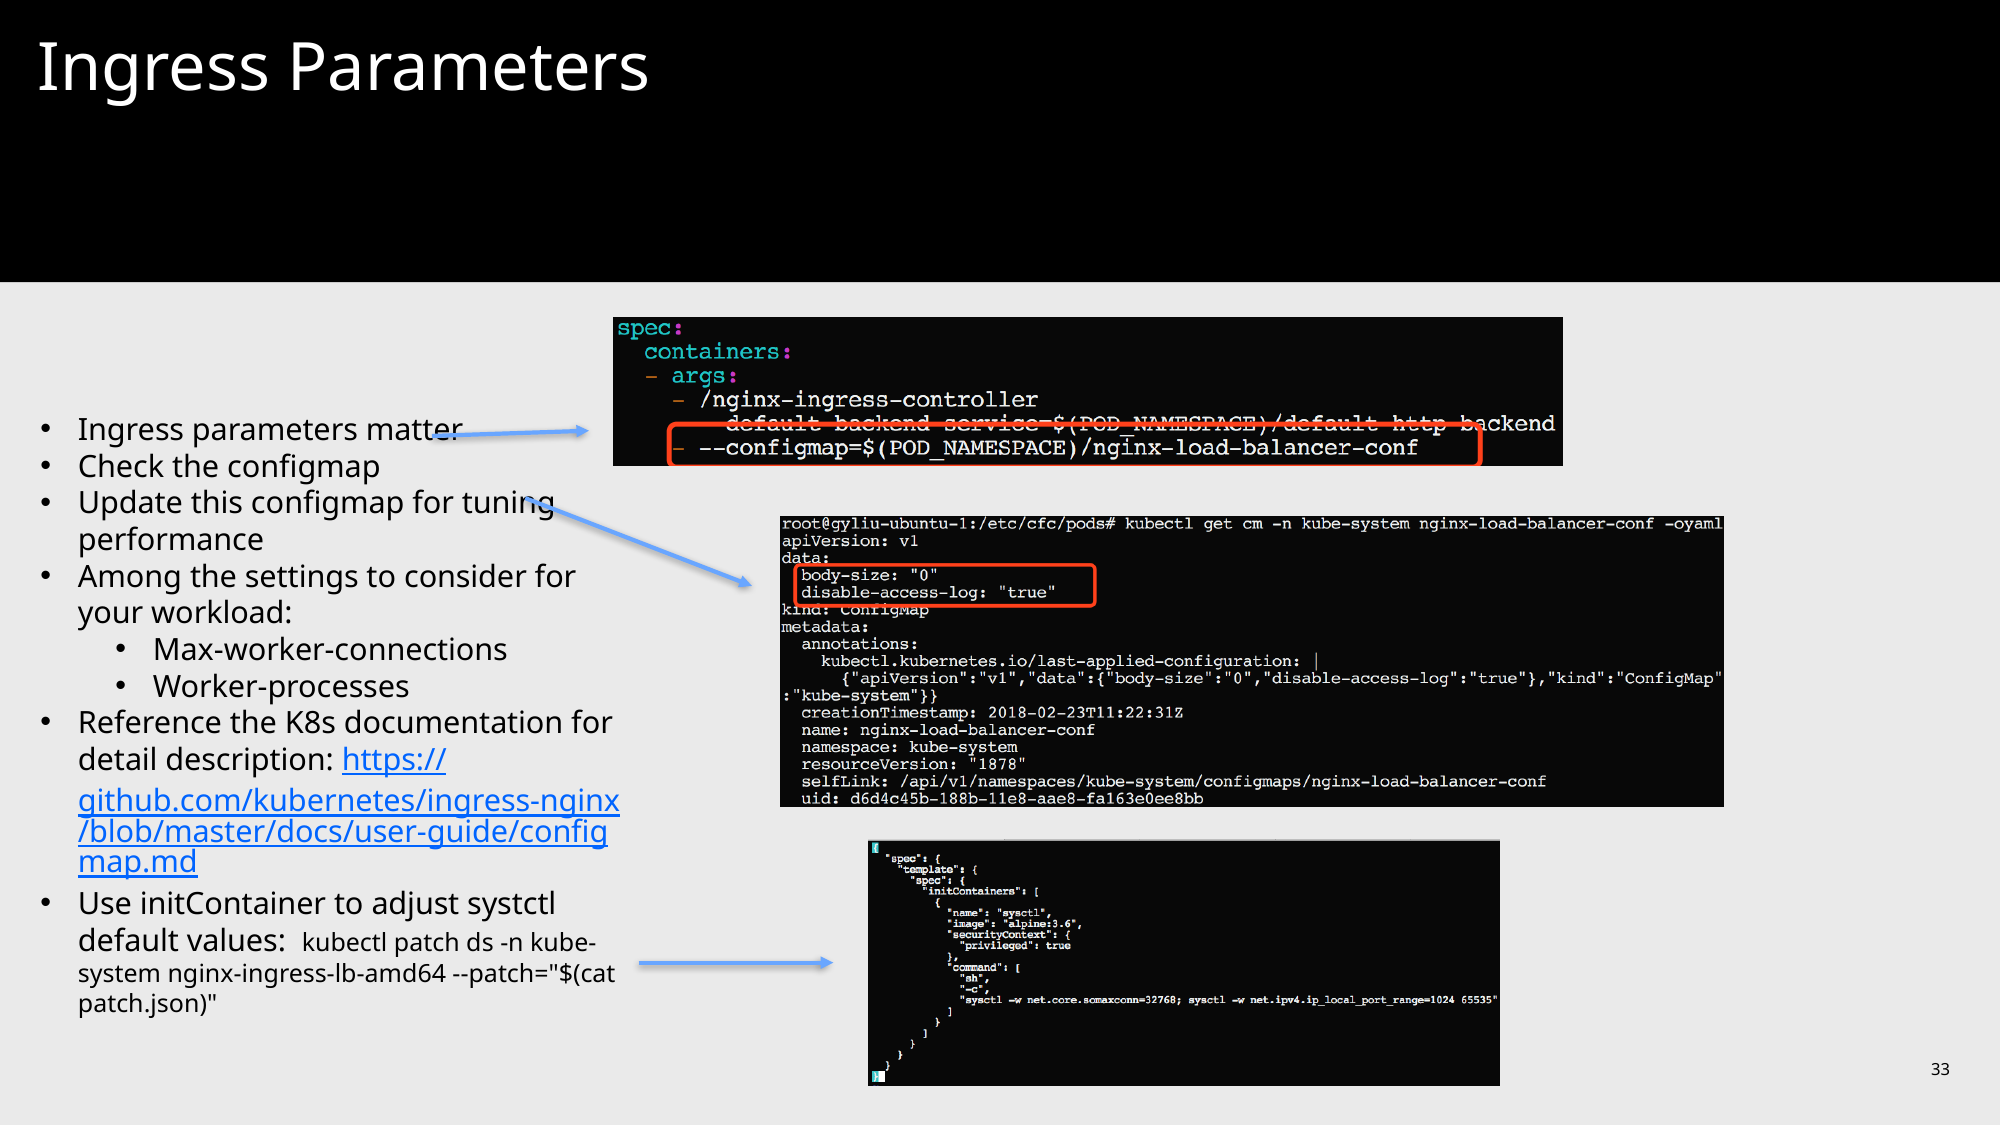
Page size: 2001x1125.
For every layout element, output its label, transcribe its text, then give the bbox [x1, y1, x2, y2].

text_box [525, 497, 753, 587]
picture [779, 516, 1724, 808]
title Ingress Parameters [0, 0, 2000, 283]
picture [613, 317, 1563, 466]
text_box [431, 430, 590, 437]
picture [868, 839, 1501, 1086]
slide_number 33 [1504, 1055, 1950, 1086]
text_box Ingress parameters matter Check the configmap Update this configmap for tuning performance Among the settings to consider for your workload: Max-worker-connections Worker-processes Reference the K8s documentation for detail description: https://github.com/kubernetes/ingress-nginx/blob/master/docs/user-guide/configmap.md Use initContainer to adjust systctl default values: kubectl patch ds -n kube-system nginx-ingress-lb-amd64 --patch="$(cat patch.json)" [25, 357, 636, 1046]
